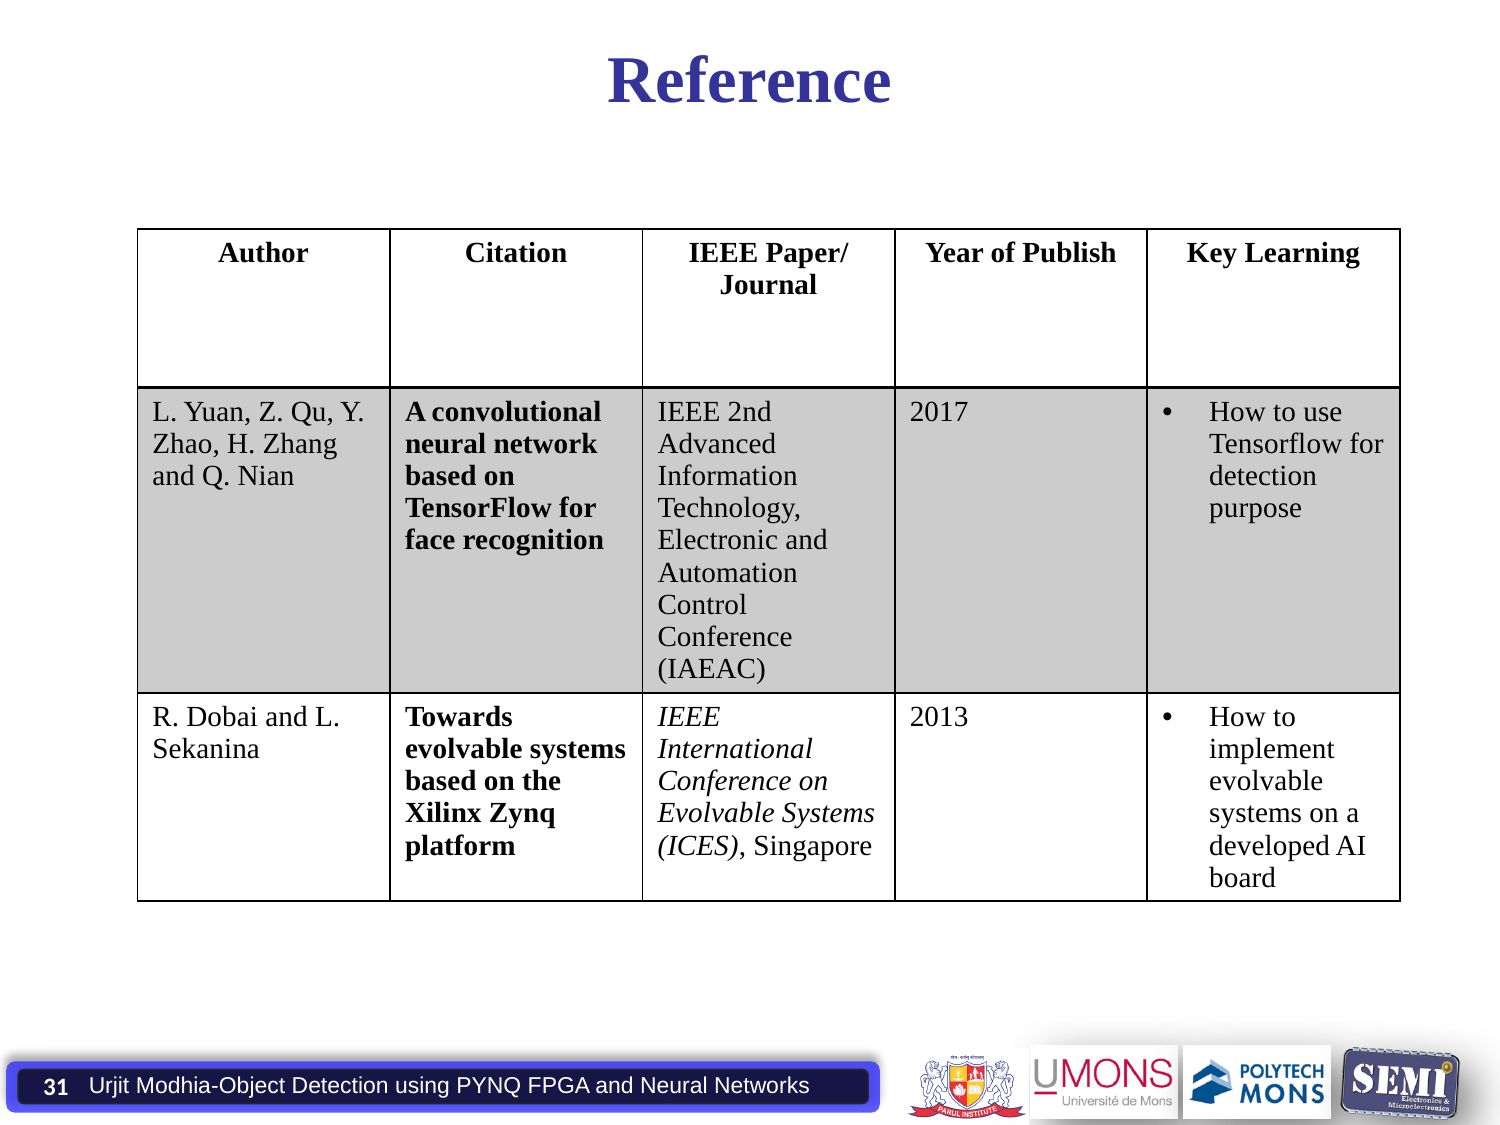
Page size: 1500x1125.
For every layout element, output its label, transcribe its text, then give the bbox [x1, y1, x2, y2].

table_cell 2013 [896, 694, 1146, 900]
table_header Author [138, 230, 389, 386]
table_cell A convolutional neural network based on TensorFlow for face recognition [391, 389, 642, 692]
picture [1183, 1045, 1331, 1119]
picture [1340, 1046, 1461, 1120]
table_header Key Learning [1148, 230, 1399, 386]
table_cell L. Yuan, Z. Qu, Y. Zhao, H. Zhang and Q. Nian [138, 389, 389, 692]
picture [1030, 1045, 1178, 1119]
table_cell 2017 [896, 389, 1146, 692]
title Reference [74, 27, 1426, 216]
table_cell How to implement evolvable systems on a developed AI board [1148, 694, 1399, 900]
picture [903, 1048, 1029, 1125]
table_cell IEEE 2nd Advanced Information Technology, Electronic and Automation Control Conference (IAEAC) [643, 389, 894, 692]
table_header Year of Publish [896, 230, 1146, 386]
table_cell How to use Tensorflow for detection purpose [1148, 389, 1399, 692]
table_cell IEEE International Conference on Evolvable Systems (ICES), Singapore [643, 694, 894, 900]
table_header IEEE Paper/ Journal [643, 230, 894, 386]
table_header Citation [391, 230, 642, 386]
table_cell Towards evolvable systems based on the Xilinx Zynq platform [391, 694, 642, 900]
table_cell R. Dobai and L. Sekanina [138, 694, 389, 900]
